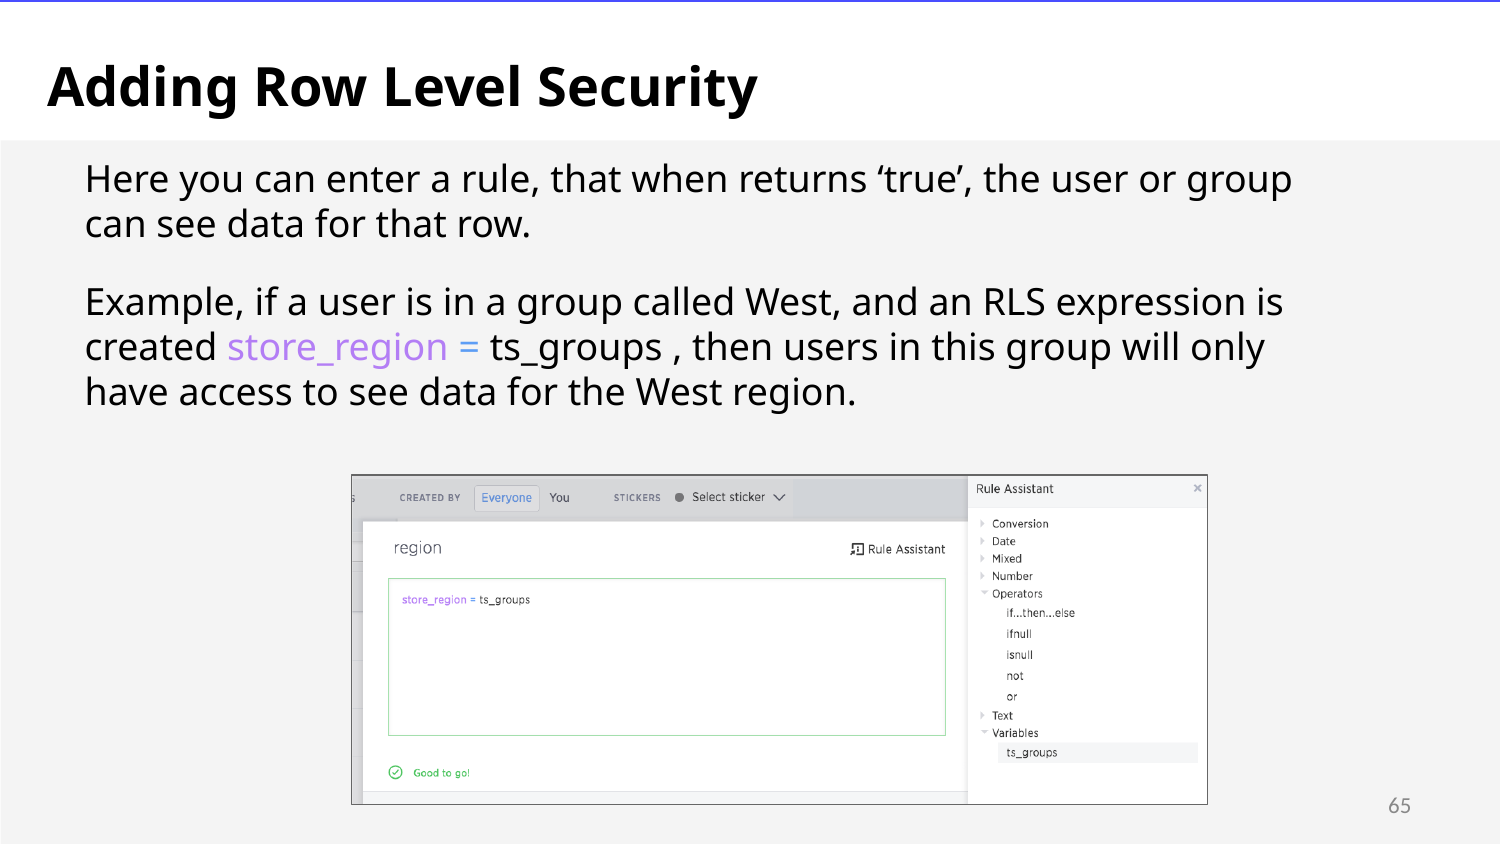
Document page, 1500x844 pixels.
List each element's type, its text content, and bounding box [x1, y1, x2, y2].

slide_number 65 [1074, 782, 1425, 827]
picture [352, 475, 1208, 804]
text_box Here you can enter a rule, that when returns ‘true’, the user or group can see data for that row. Example, if a user is in a group called West, and an RLS expression is created store_region = ts_groups , then users in this group will only have access to see data for the West region. [69, 140, 1350, 413]
title Adding Row Level Security [32, 45, 1425, 124]
